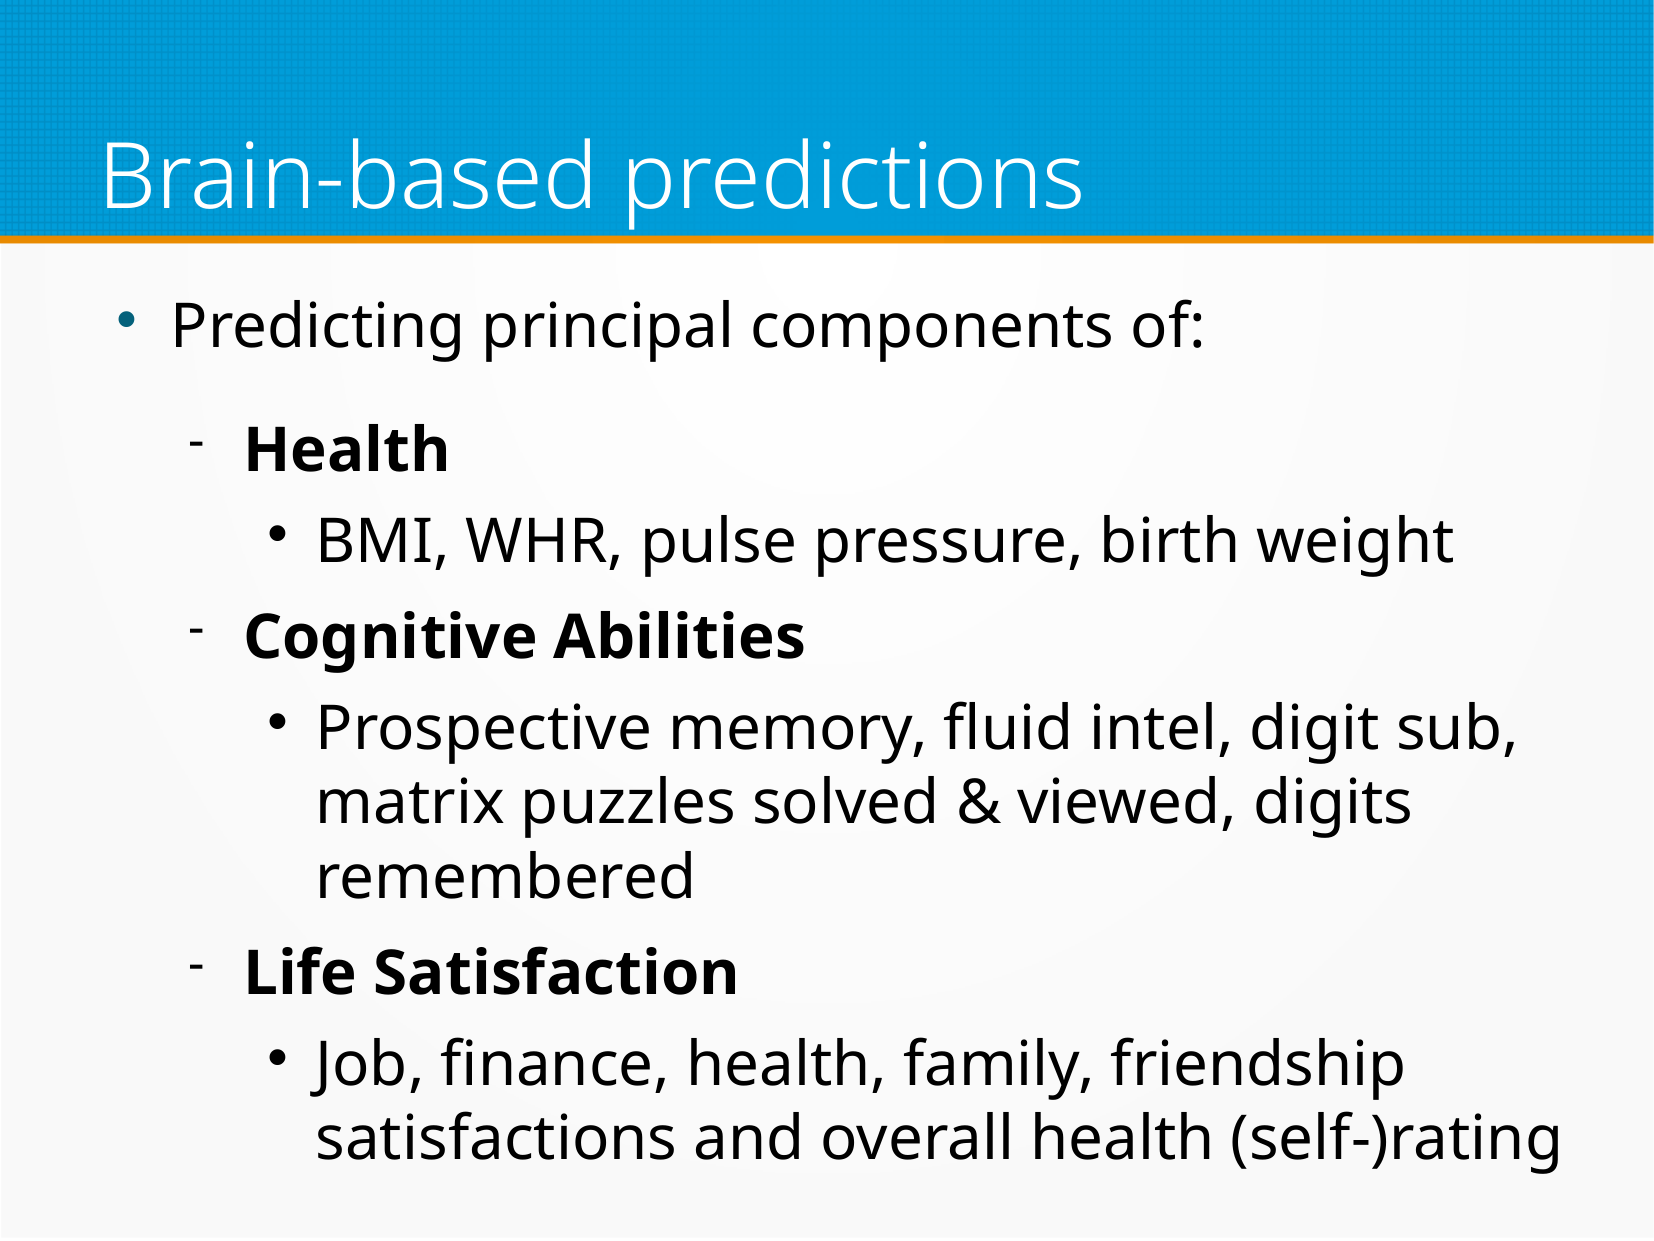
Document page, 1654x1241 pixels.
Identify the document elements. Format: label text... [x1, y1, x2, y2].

list Predicting principal components of: Health BMI, WHR, pulse pressure, birth weight Cognitive Abilities Prospective memory, fluid intel, digit sub, matrix puzzles solved & viewed, digits remembered Life Satisfaction Job, finance, health, family, friendship satisfactions and overall health (self-)rating [98, 285, 1624, 1181]
picture [0, 236, 1654, 1241]
title Brain-based predictions [98, 19, 1654, 227]
